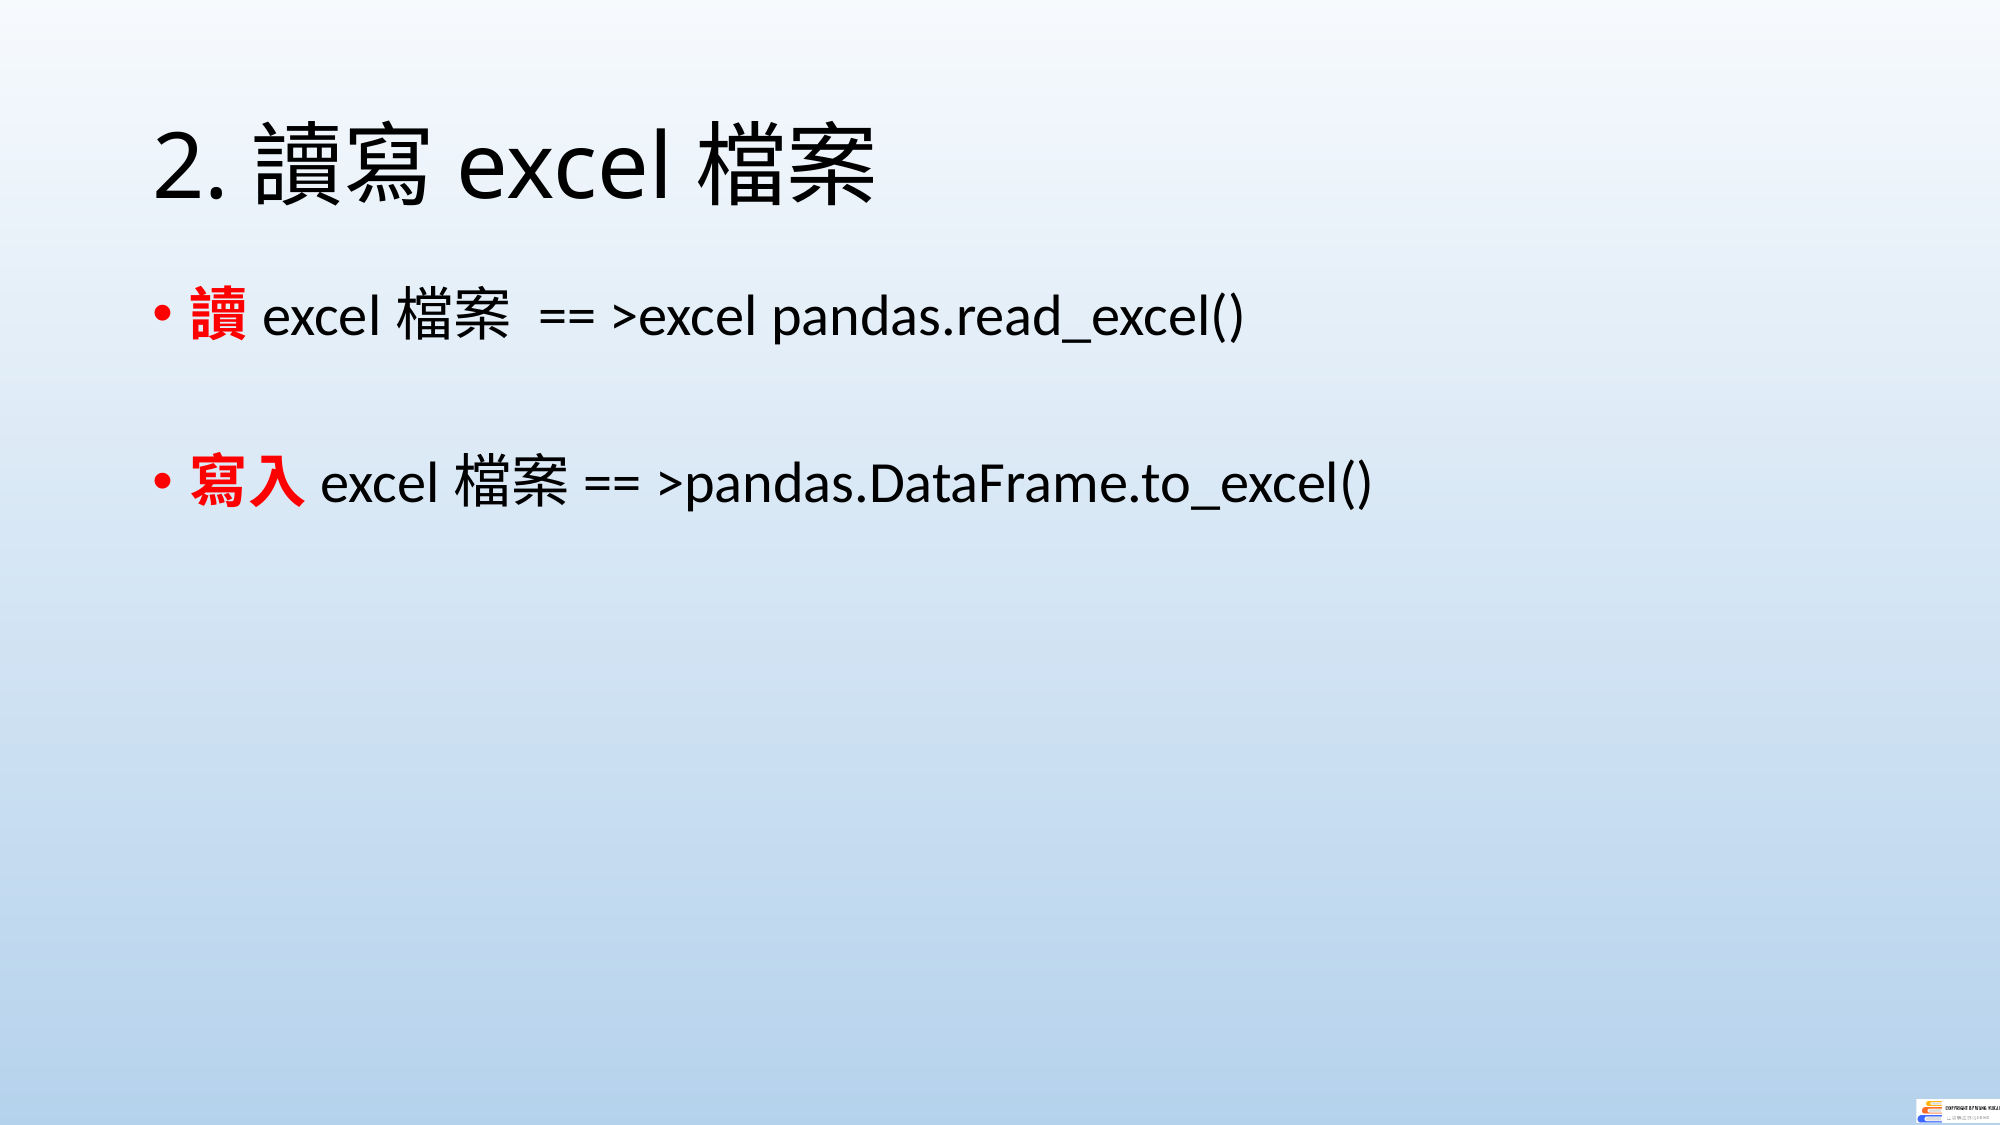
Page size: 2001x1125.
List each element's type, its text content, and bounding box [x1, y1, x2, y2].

list 讀excel檔案 == >excel pandas.read_excel() 寫入excel檔案== >pandas.DataFrame.to_excel() [137, 277, 1863, 992]
title 2.讀寫excel檔案 [137, 59, 1863, 277]
picture [1916, 1099, 2000, 1123]
